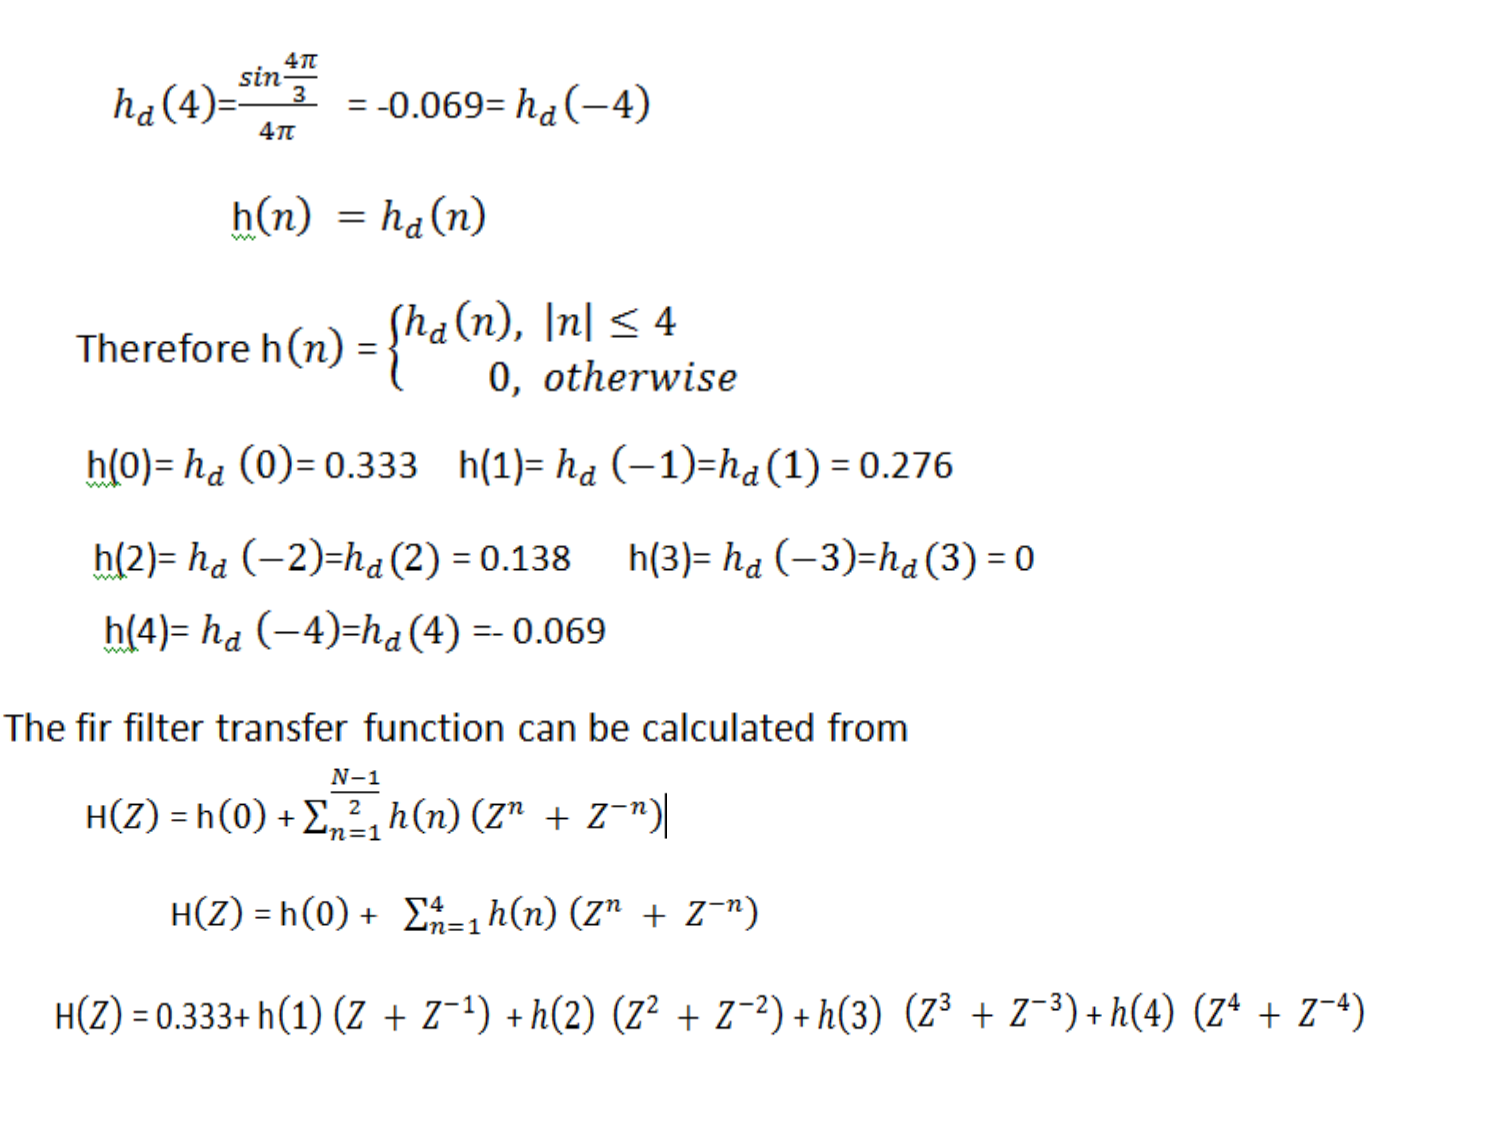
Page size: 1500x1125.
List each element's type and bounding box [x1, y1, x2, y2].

picture [0, 699, 915, 761]
picture [212, 174, 501, 266]
picture [149, 874, 771, 951]
picture [74, 512, 1047, 588]
text_box [49, 974, 1371, 1051]
picture [74, 437, 972, 498]
picture [74, 762, 668, 853]
picture [49, 274, 750, 411]
picture [99, 37, 663, 158]
picture [87, 599, 621, 676]
